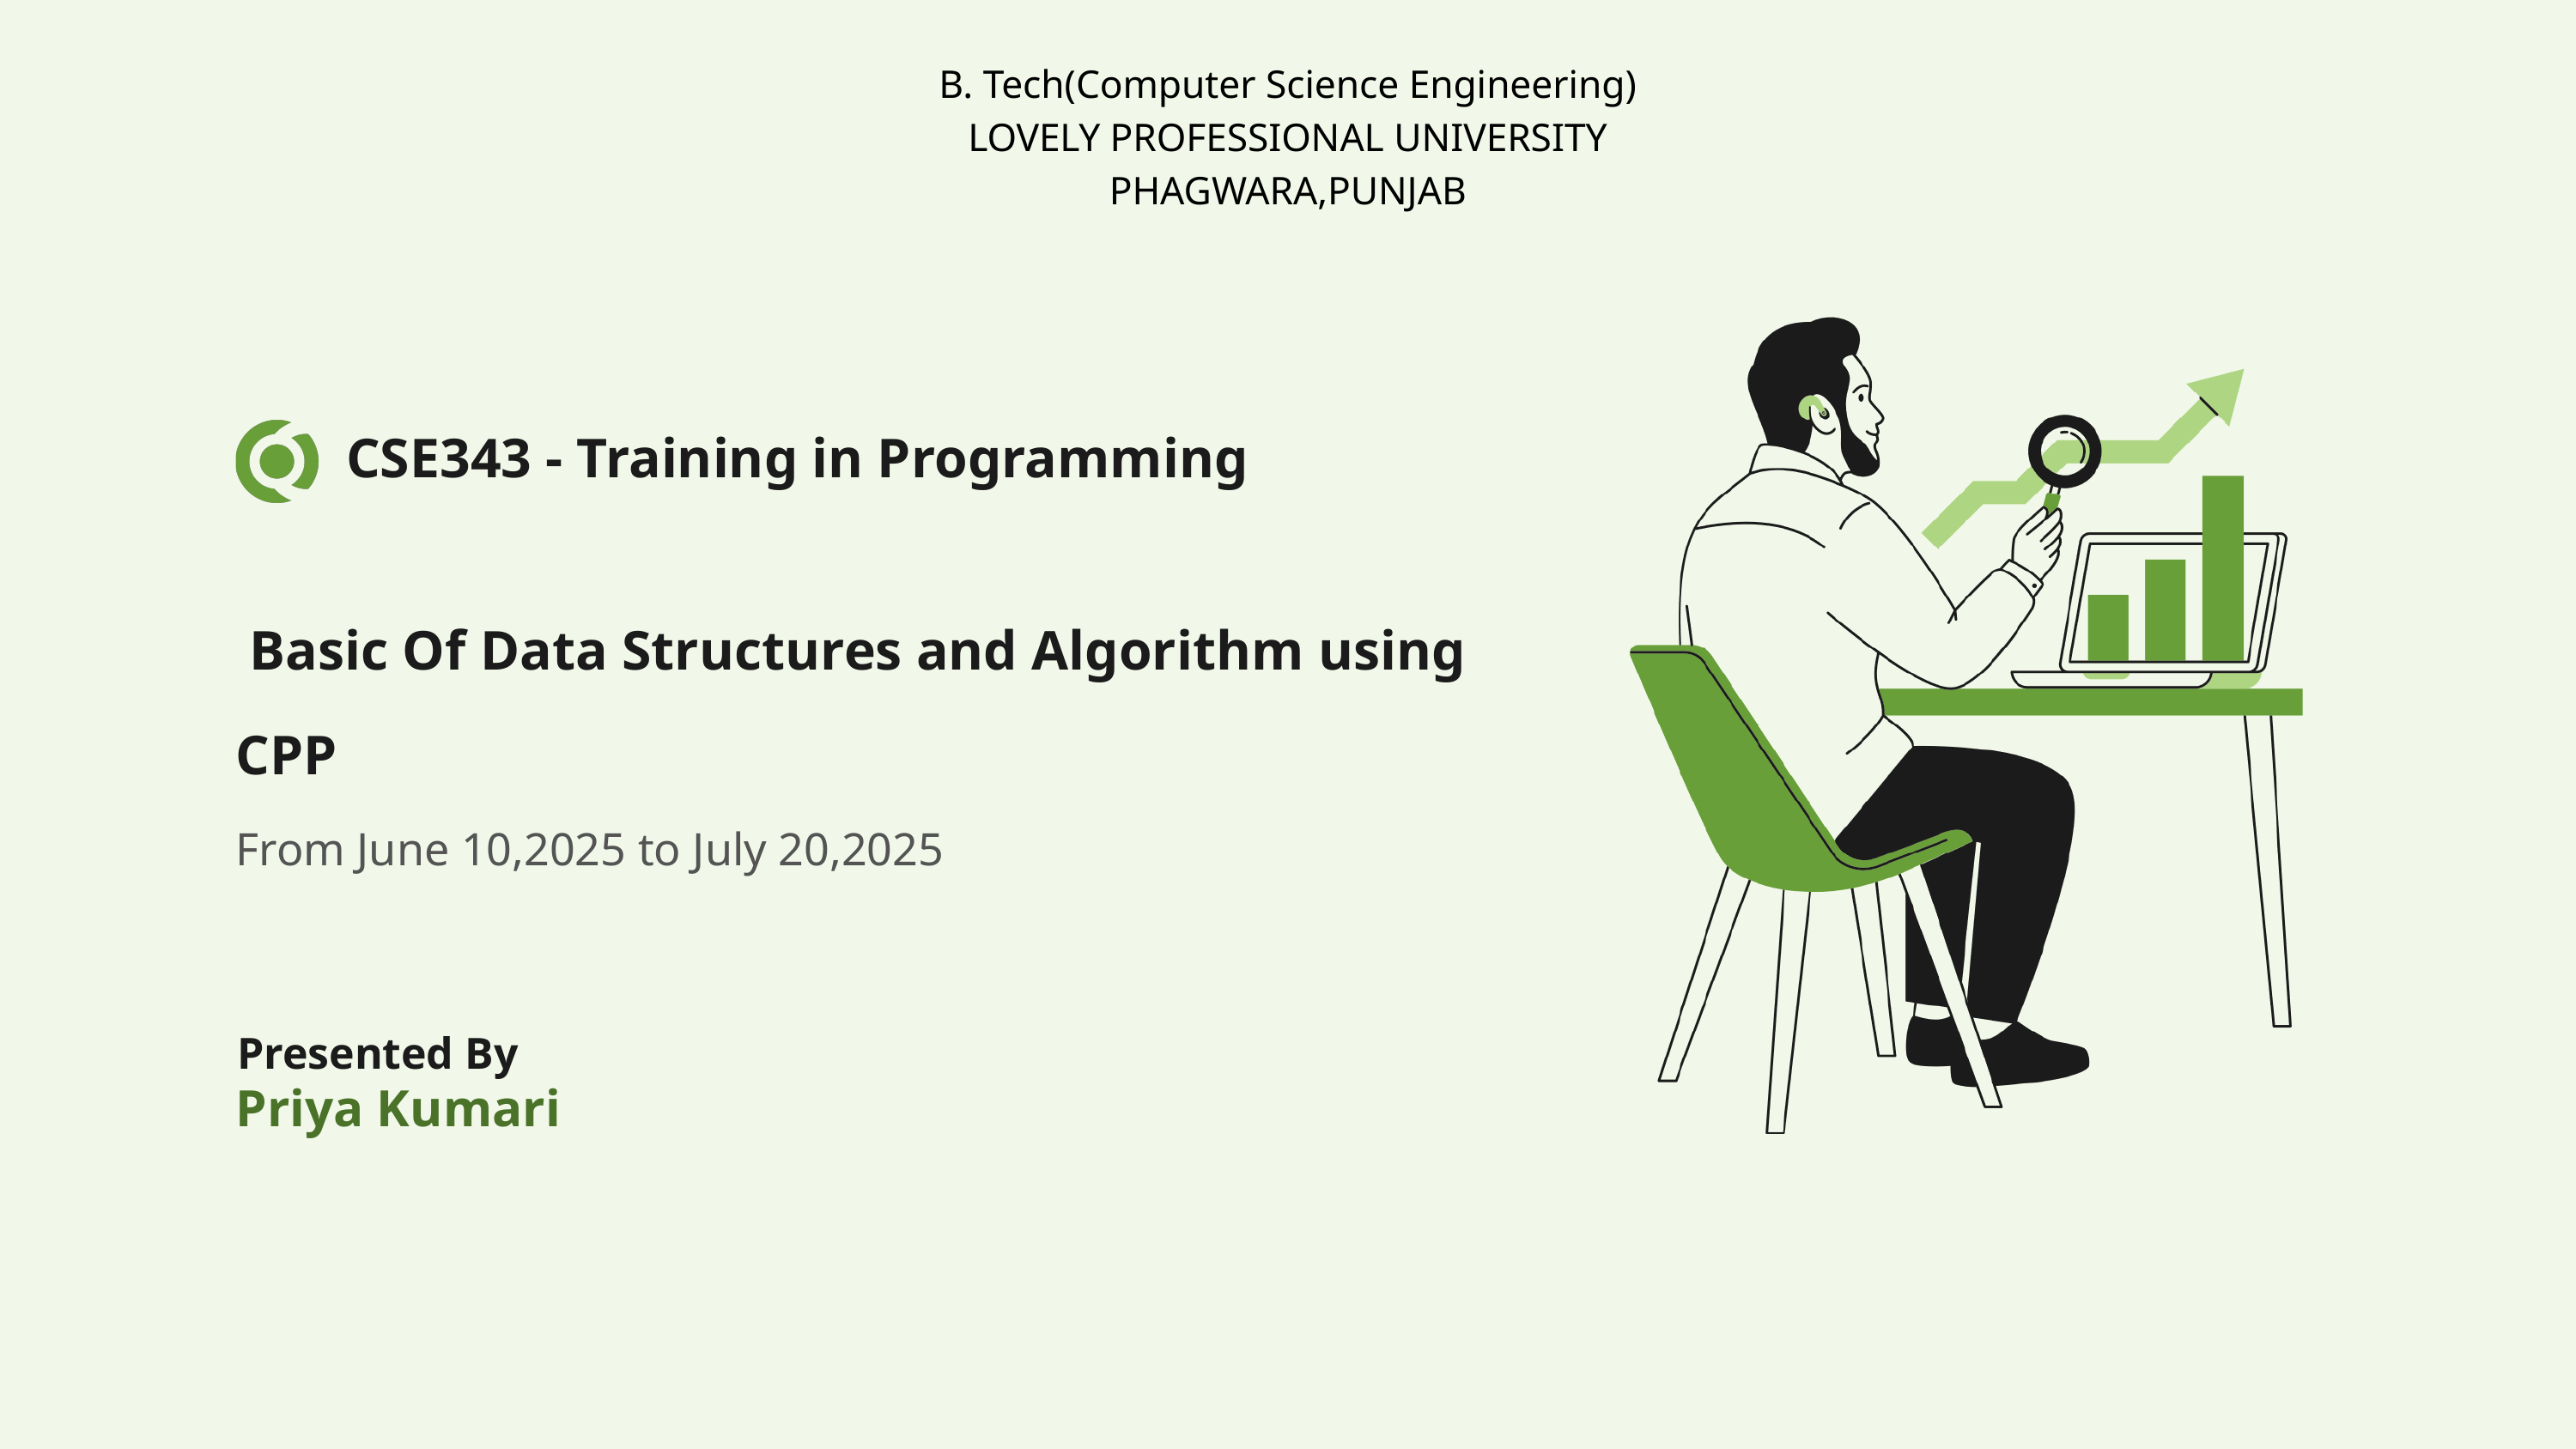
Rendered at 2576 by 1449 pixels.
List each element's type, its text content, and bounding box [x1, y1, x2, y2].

text_box [235, 420, 322, 503]
text_box Presented By [237, 1017, 1409, 1078]
text_box CSE343 - Training in Programming [346, 413, 1518, 489]
text_box Priya Kumari [235, 1066, 1408, 1137]
text_box B. Tech(Computer Science Engineering) LOVELY PROFESSIONAL UNIVERSITY PHAGWARA,PUNJAB [749, 52, 1826, 283]
text_box Basic Of Data Structures and Algorithm using CPP [235, 575, 1518, 786]
text_box [1628, 315, 2303, 1134]
text_box From June 10,2025 to July 20,2025 [235, 811, 1046, 875]
